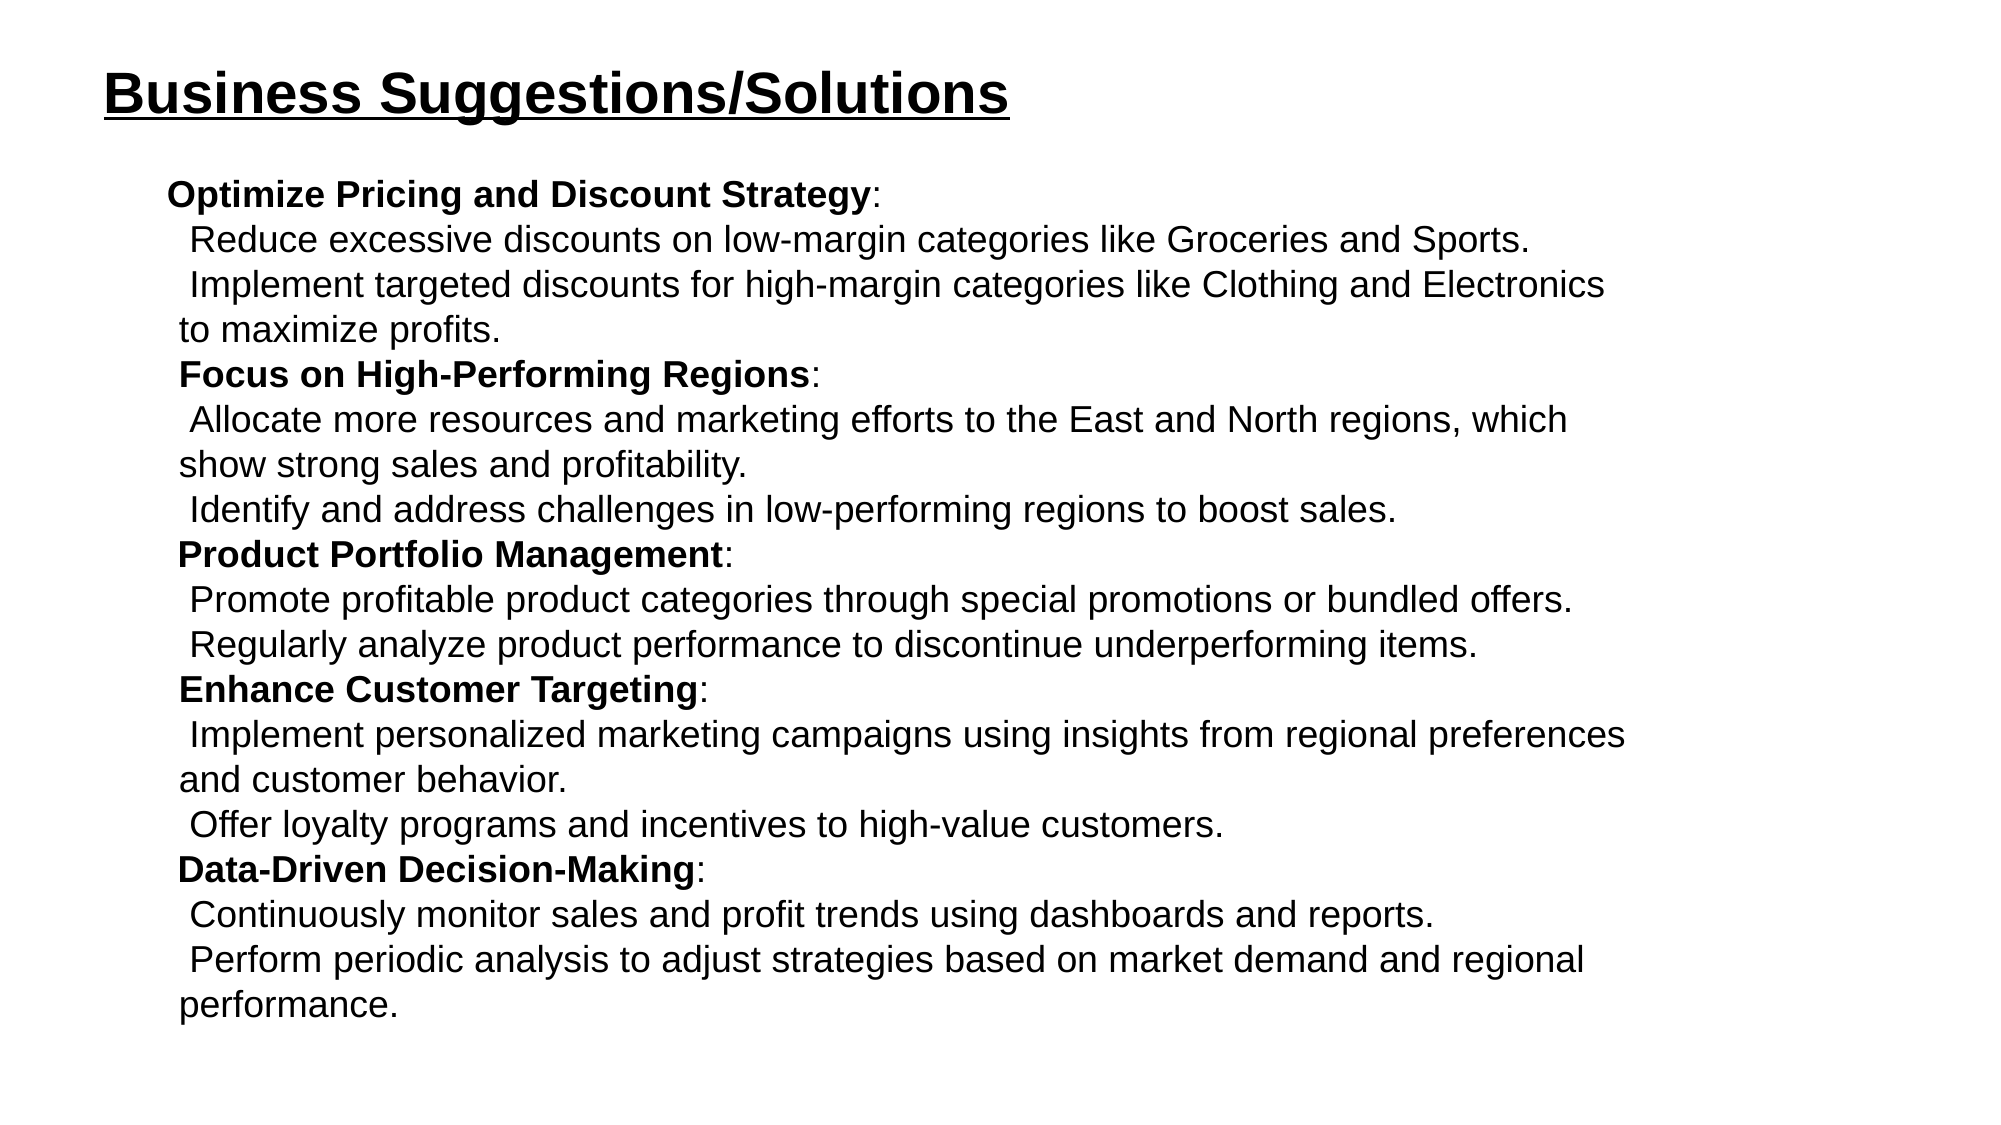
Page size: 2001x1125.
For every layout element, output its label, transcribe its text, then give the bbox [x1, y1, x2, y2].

text_box Business Suggestions/Solutions Optimize Pricing and Discount Strategy: Reduce excessive discounts on low-margin categories like Groceries and Sports. Implement targeted discounts for high-margin categories like Clothing and Electronics to maximize profits. Focus on High-Performing Regions: Allocate more resources and marketing efforts to the East and North regions, which show strong sales and profitability. Identify and address challenges in low-performing regions to boost sales. Product Portfolio Management: Promote profitable product categories through special promotions or bundled offers. Regularly analyze product performance to discontinue underperforming items. Enhance Customer Targeting: Implement personalized marketing campaigns using insights from regional preferences and customer behavior. Offer loyalty programs and incentives to high-value customers. Data-Driven Decision-Making: Continuously monitor sales and profit trends using dashboards and reports. Perform periodic analysis to adjust strategies based on market demand and regional performance. [88, 47, 1658, 1078]
